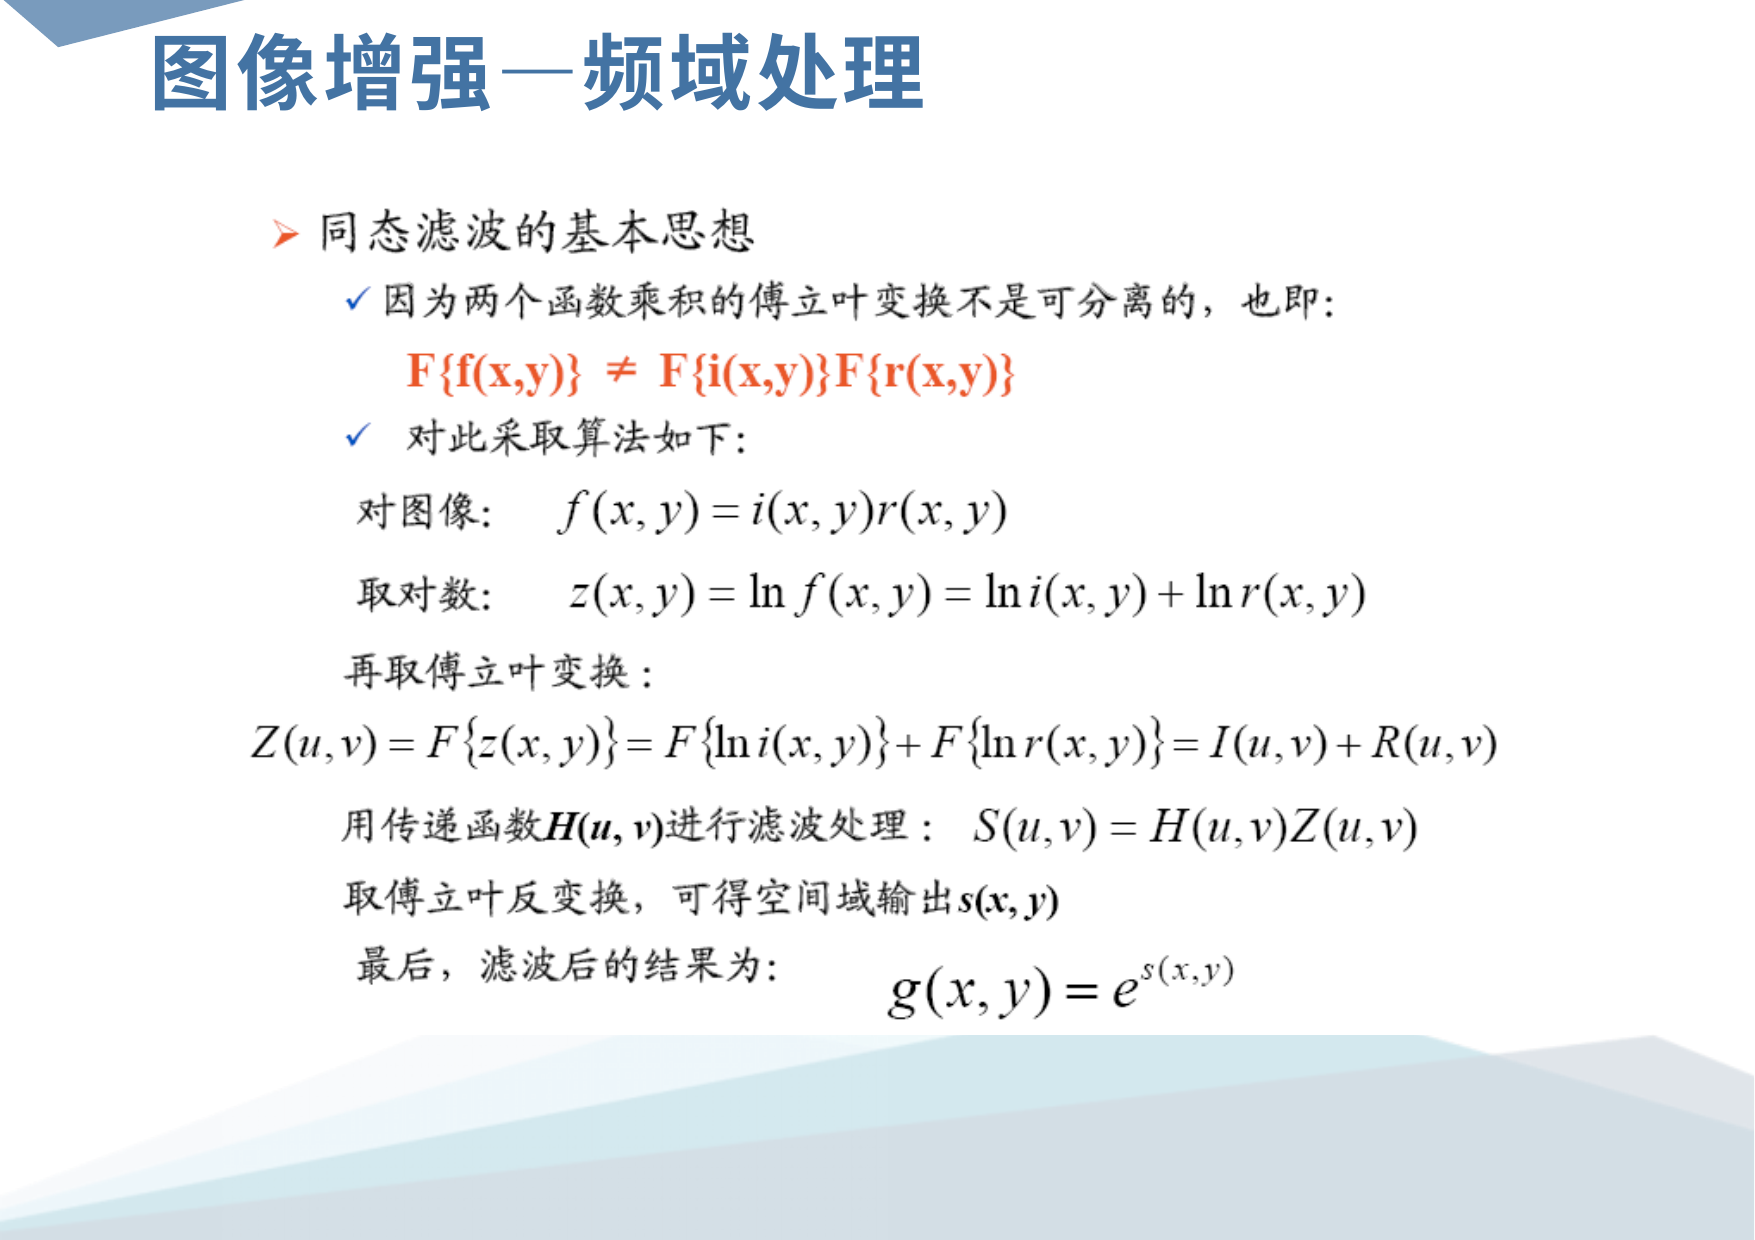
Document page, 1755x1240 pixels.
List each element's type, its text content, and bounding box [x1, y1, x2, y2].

text_box [3, 0, 245, 48]
picture [0, 204, 1755, 1240]
title 图像增强—频域处理 [133, 12, 1621, 142]
